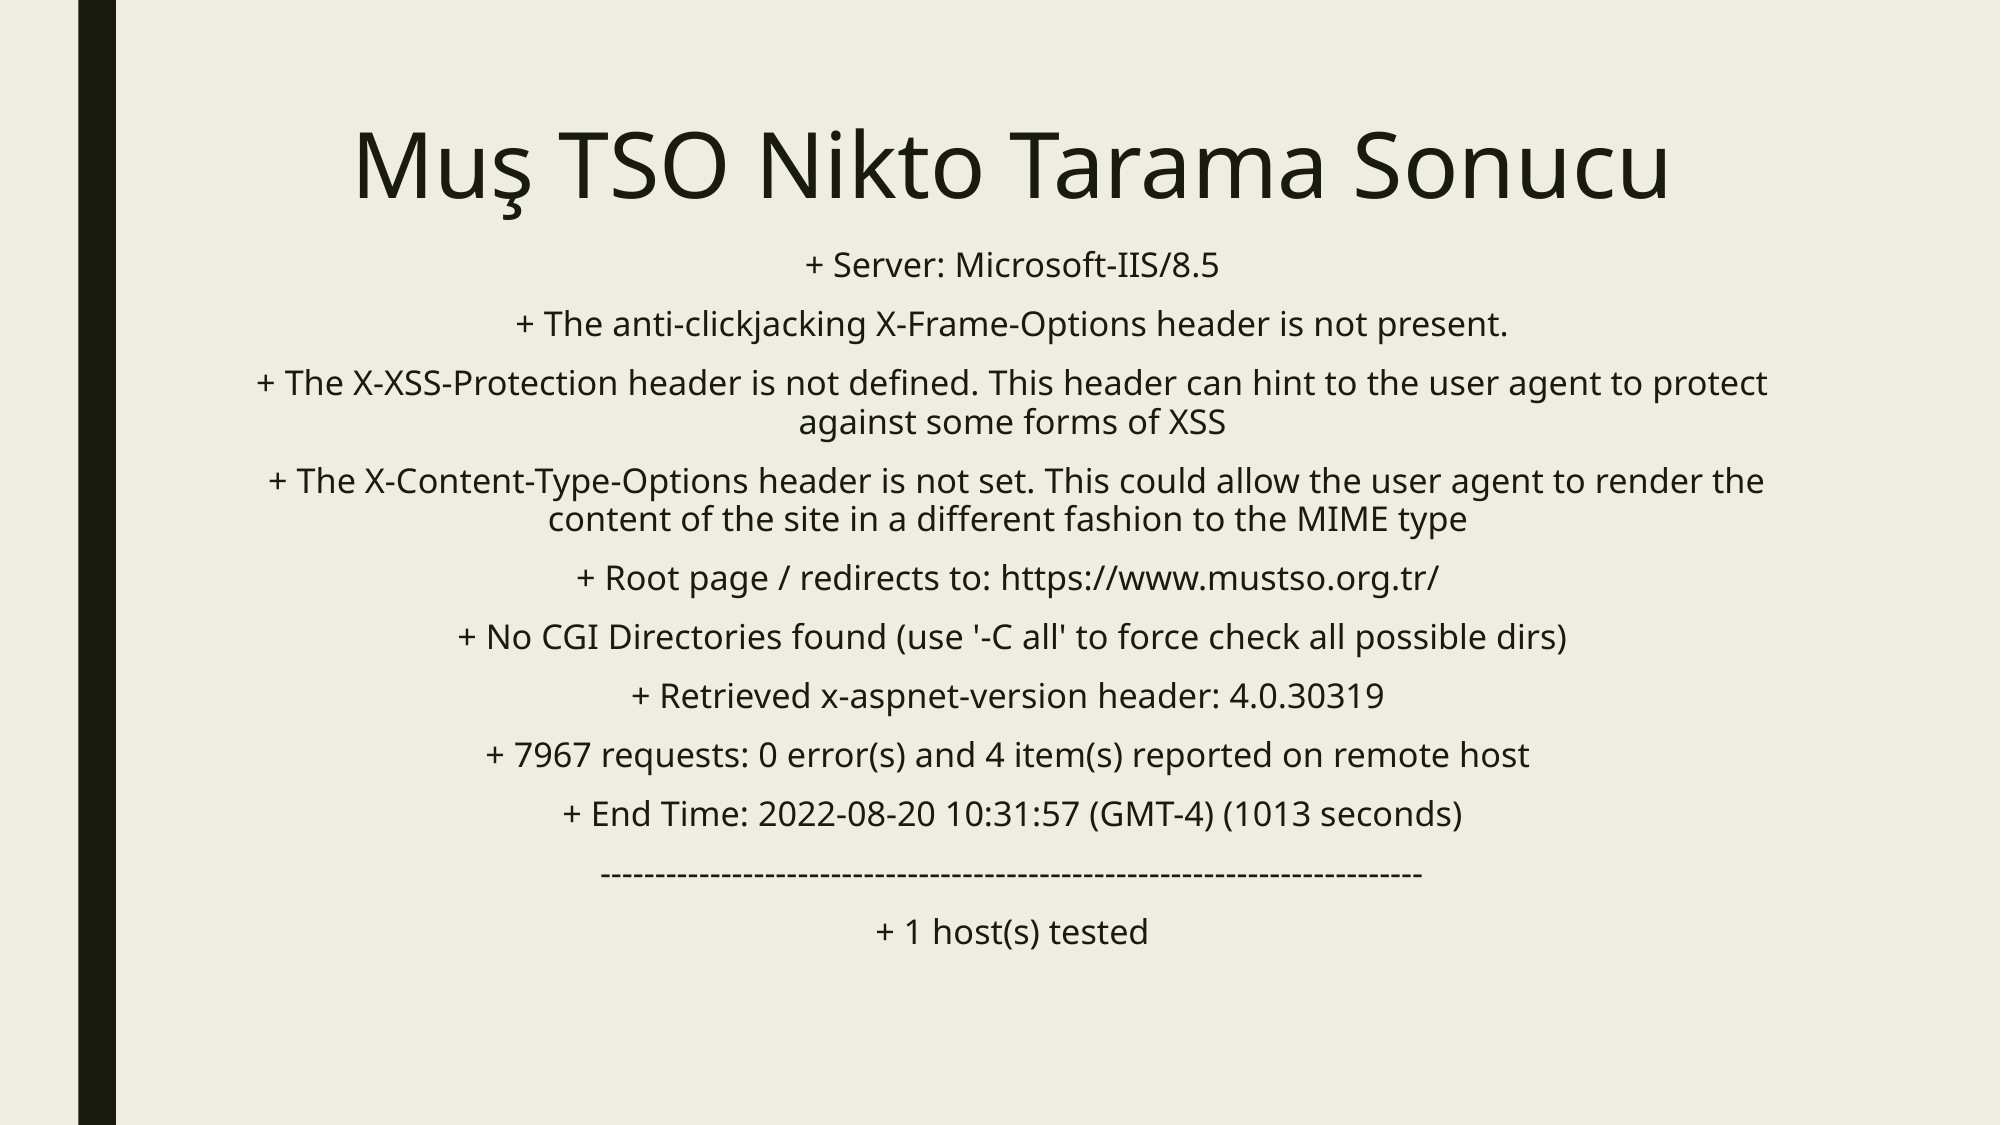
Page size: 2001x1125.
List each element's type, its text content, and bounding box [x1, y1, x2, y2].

list + Server: Microsoft-IIS/8.5 + The anti-clickjacking X-Frame-Options header is not present. + The X-XSS-Protection header is not defined. This header can hint to the user agent to protect against some forms of XSS + The X-Content-Type-Options header is not set. This could allow the user agent to render the content of the site in a different fashion to the MIME type + Root page / redirects to: https://www.mustso.org.tr/ + No CGI Directories found (use '-C all' to force check all possible dirs) + Retrieved x-aspnet-version header: 4.0.30319 + 7967 requests: 0 error(s) and 4 item(s) reported on remote host + End Time: 2022-08-20 10:31:57 (GMT-4) (1013 seconds) --------------------------------------------------------------------------- + 1 host(s) tested [225, 239, 1800, 963]
title Muş TSO Nikto Tarama Sonucu [225, 112, 1800, 239]
